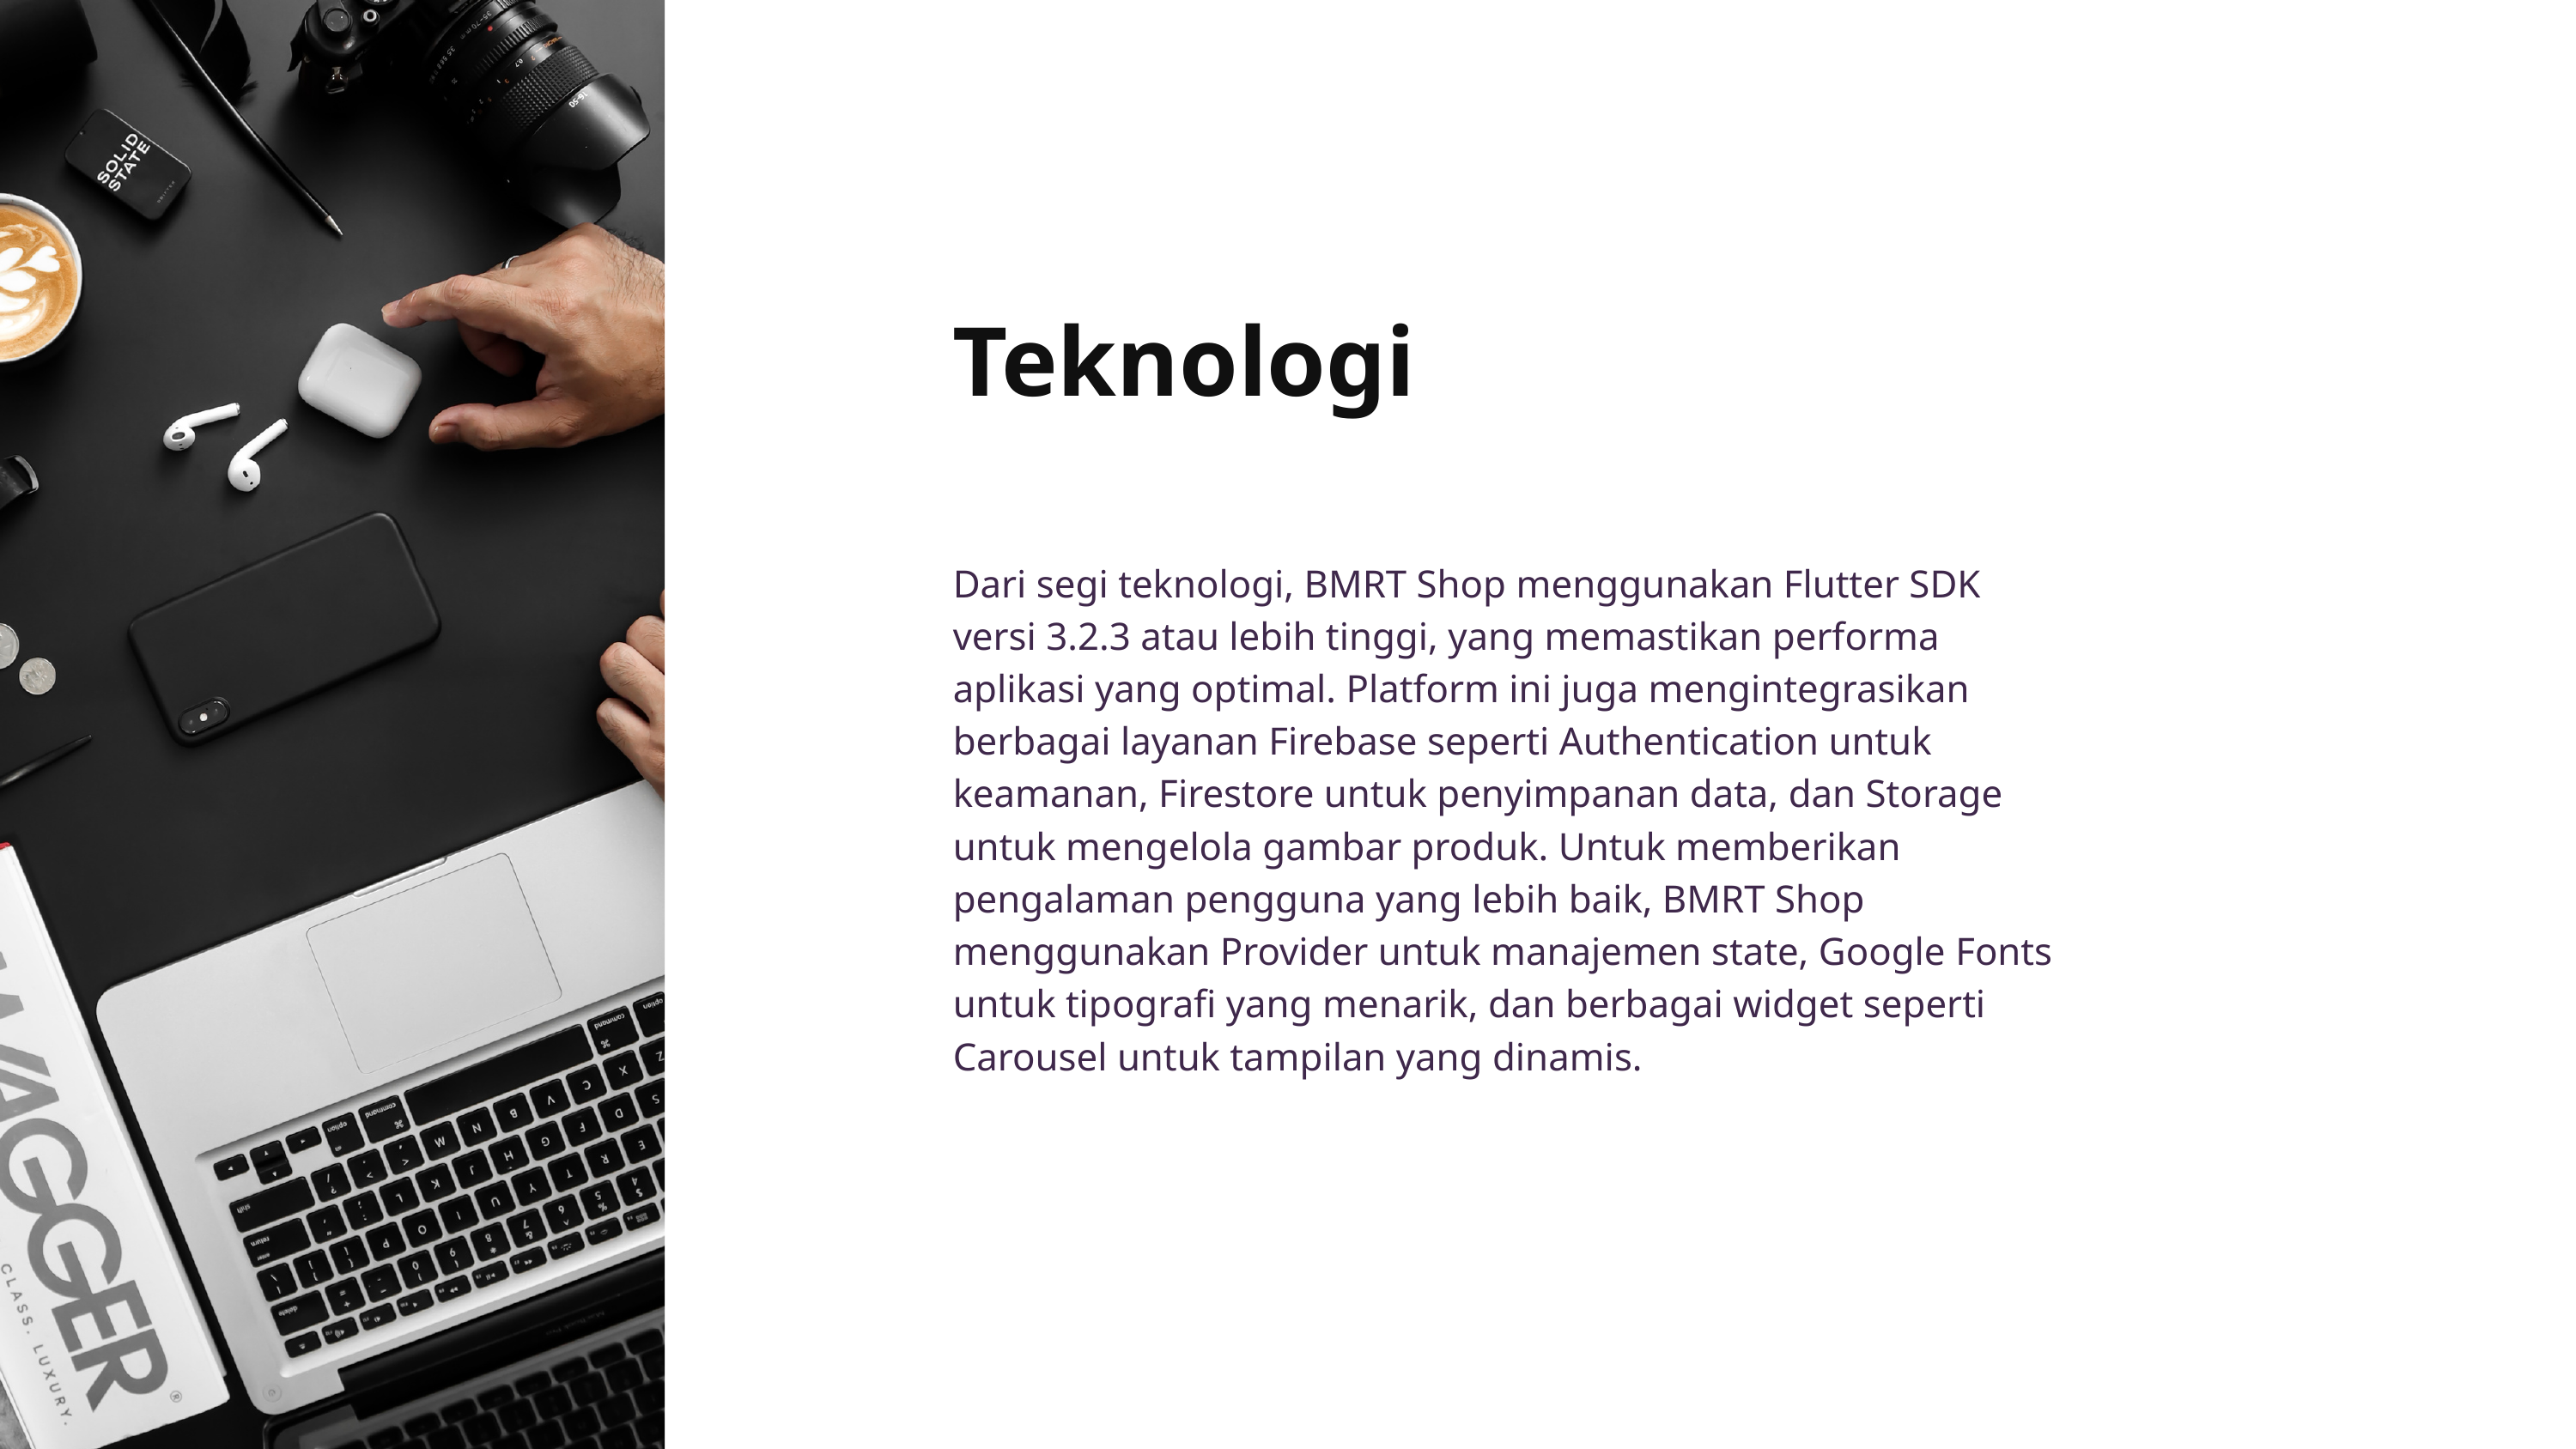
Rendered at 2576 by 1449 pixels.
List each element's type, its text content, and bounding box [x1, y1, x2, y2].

text_box Teknologi [952, 300, 2397, 415]
text_box Dari segi teknologi, BMRT Shop menggunakan Flutter SDK versi 3.2.3 atau lebih tinggi, yang memastikan performa aplikasi yang optimal. Platform ini juga mengintegrasikan berbagai layanan Firebase seperti Authentication untuk keamanan, Firestore untuk penyimpanan data, dan Storage untuk mengelola gambar produk. Untuk memberikan pengalaman pengguna yang lebih baik, BMRT Shop menggunakan Provider untuk manajemen state, Google Fonts untuk tipografi yang menarik, dan berbagai widget seperti Carousel untuk tampilan yang dinamis. [952, 552, 2069, 1078]
text_box [0, 0, 665, 1449]
